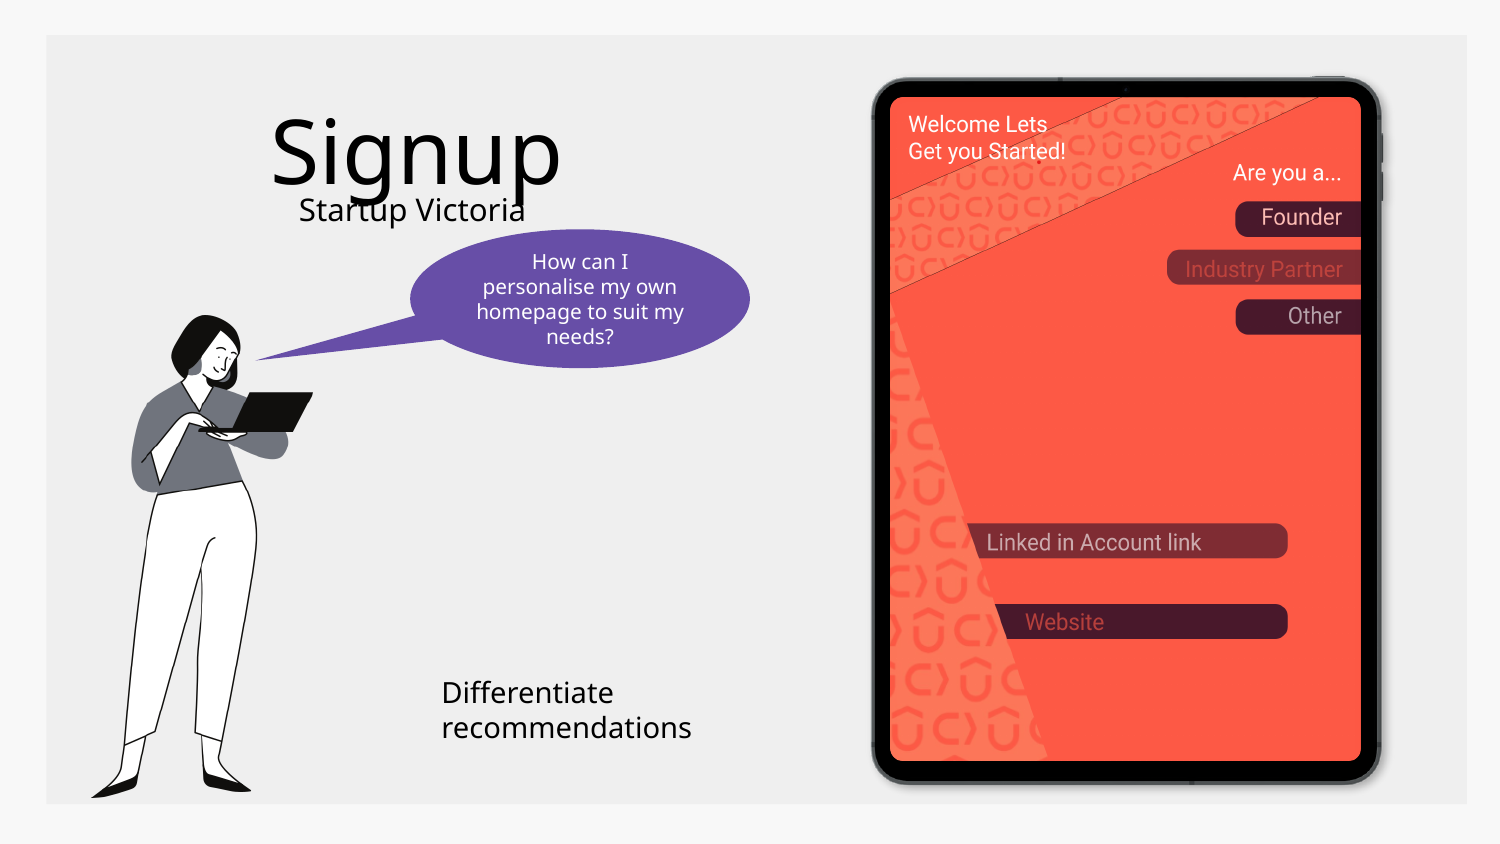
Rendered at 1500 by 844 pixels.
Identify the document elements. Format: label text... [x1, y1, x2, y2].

text_box How can I personalise my own homepage to suit my needs? [318, 229, 750, 369]
text_box Startup Victoria [252, 175, 581, 229]
text_box Signup [18, 36, 815, 218]
text_box [46, 35, 1467, 805]
picture [90, 315, 313, 799]
text_box Differentiate recommendations [426, 659, 815, 760]
picture [864, 68, 1397, 799]
